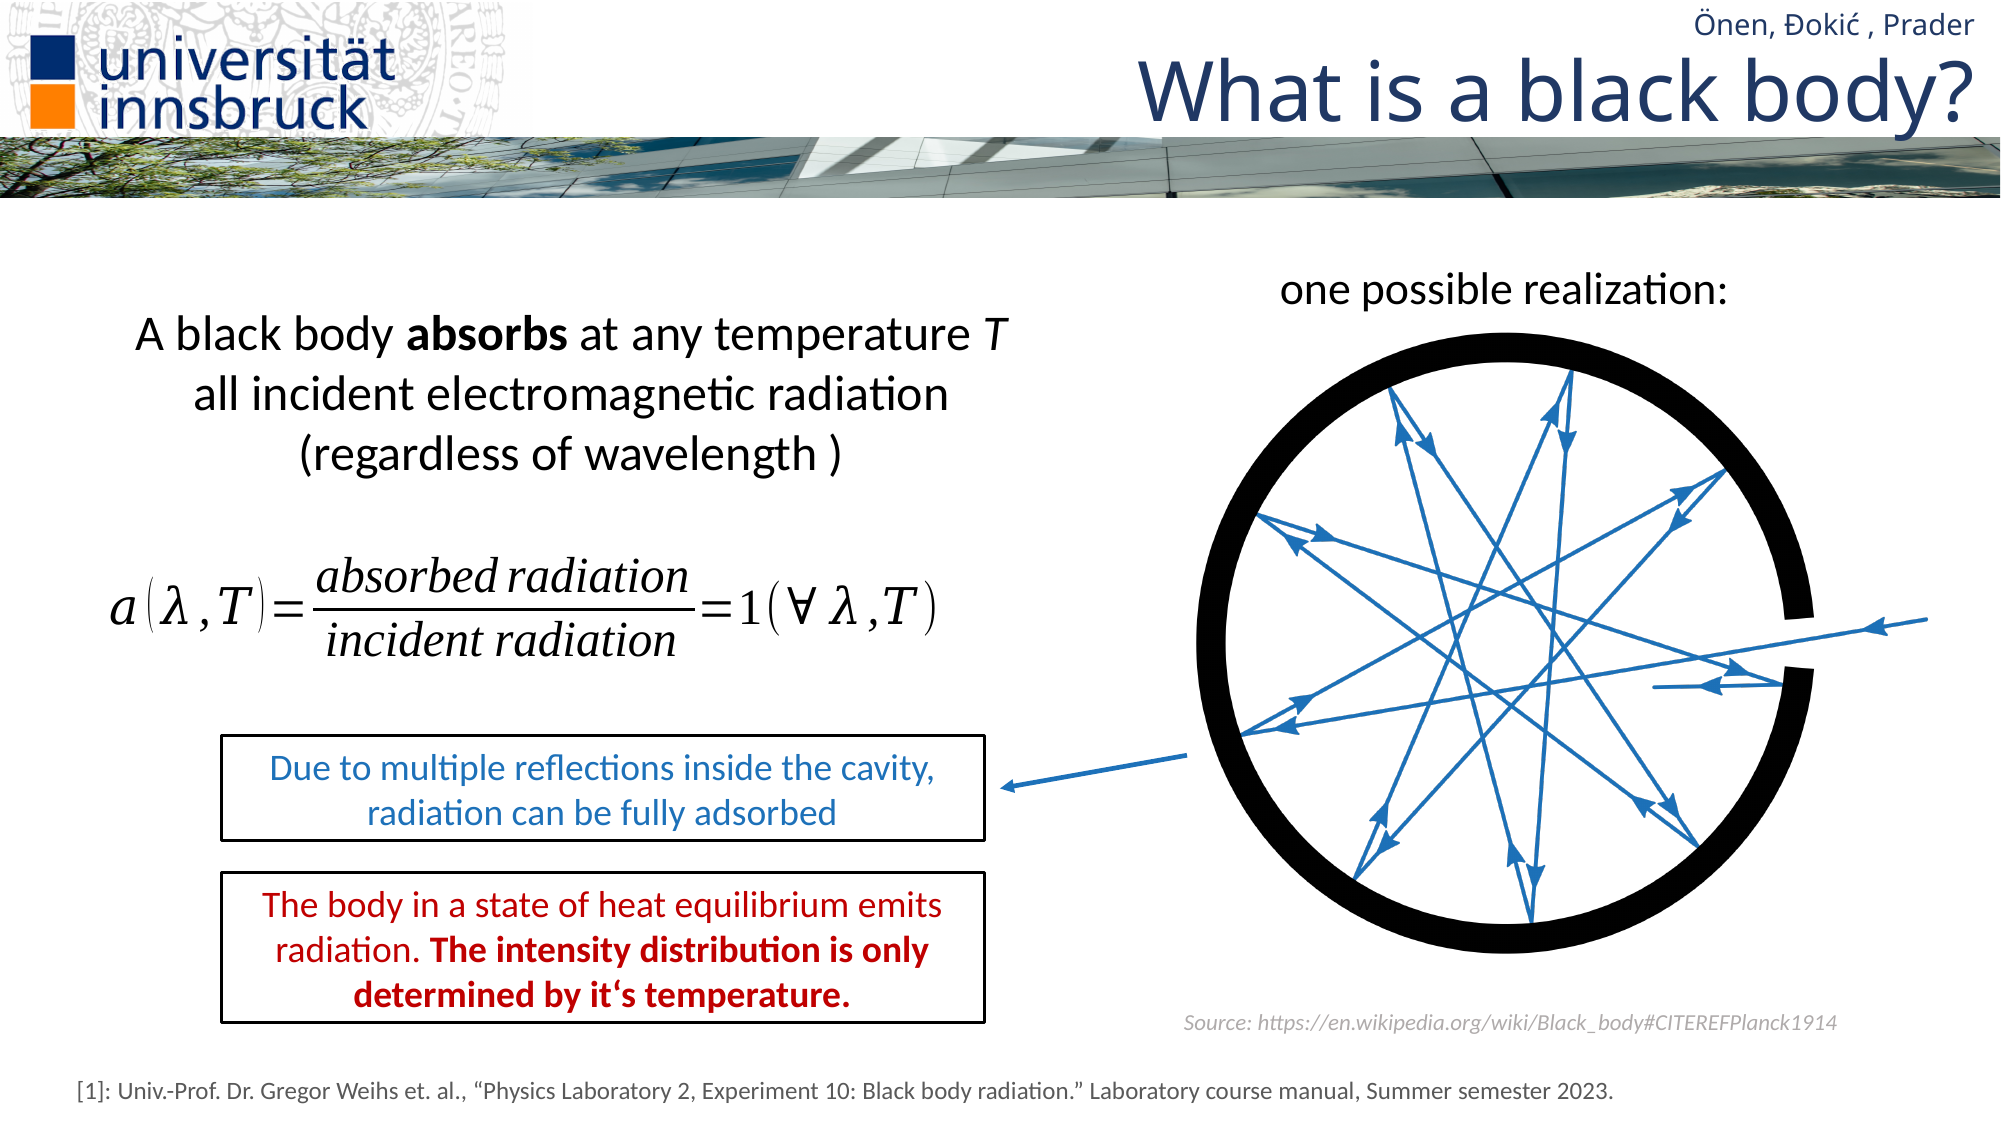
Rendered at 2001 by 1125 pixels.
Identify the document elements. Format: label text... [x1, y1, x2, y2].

text_box one possible realization: [1265, 251, 1745, 298]
text_box Source: https://en.wikipedia.org/wiki/Black_body#CITEREFPlanck1914 [1169, 1000, 1923, 1043]
text_box [1]: Univ.-Prof. Dr. Gregor Weihs et. al., “Physics Laboratory 2, Experiment 10: Black body radiation.” Laboratory course manual, Summer semester 2023. [61, 1067, 1797, 1112]
picture [1169, 298, 1955, 988]
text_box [999, 755, 1187, 789]
picture [0, 24, 2001, 198]
text_box The body in a state of heat equilibrium emits radiation. The intensity distribution is only determined by it‘s temperature. [221, 872, 985, 1023]
title What is a black body? [632, 40, 1990, 150]
text_box Due to multiple reflections inside the cavity, radiation can be fully adsorbed [221, 735, 985, 841]
